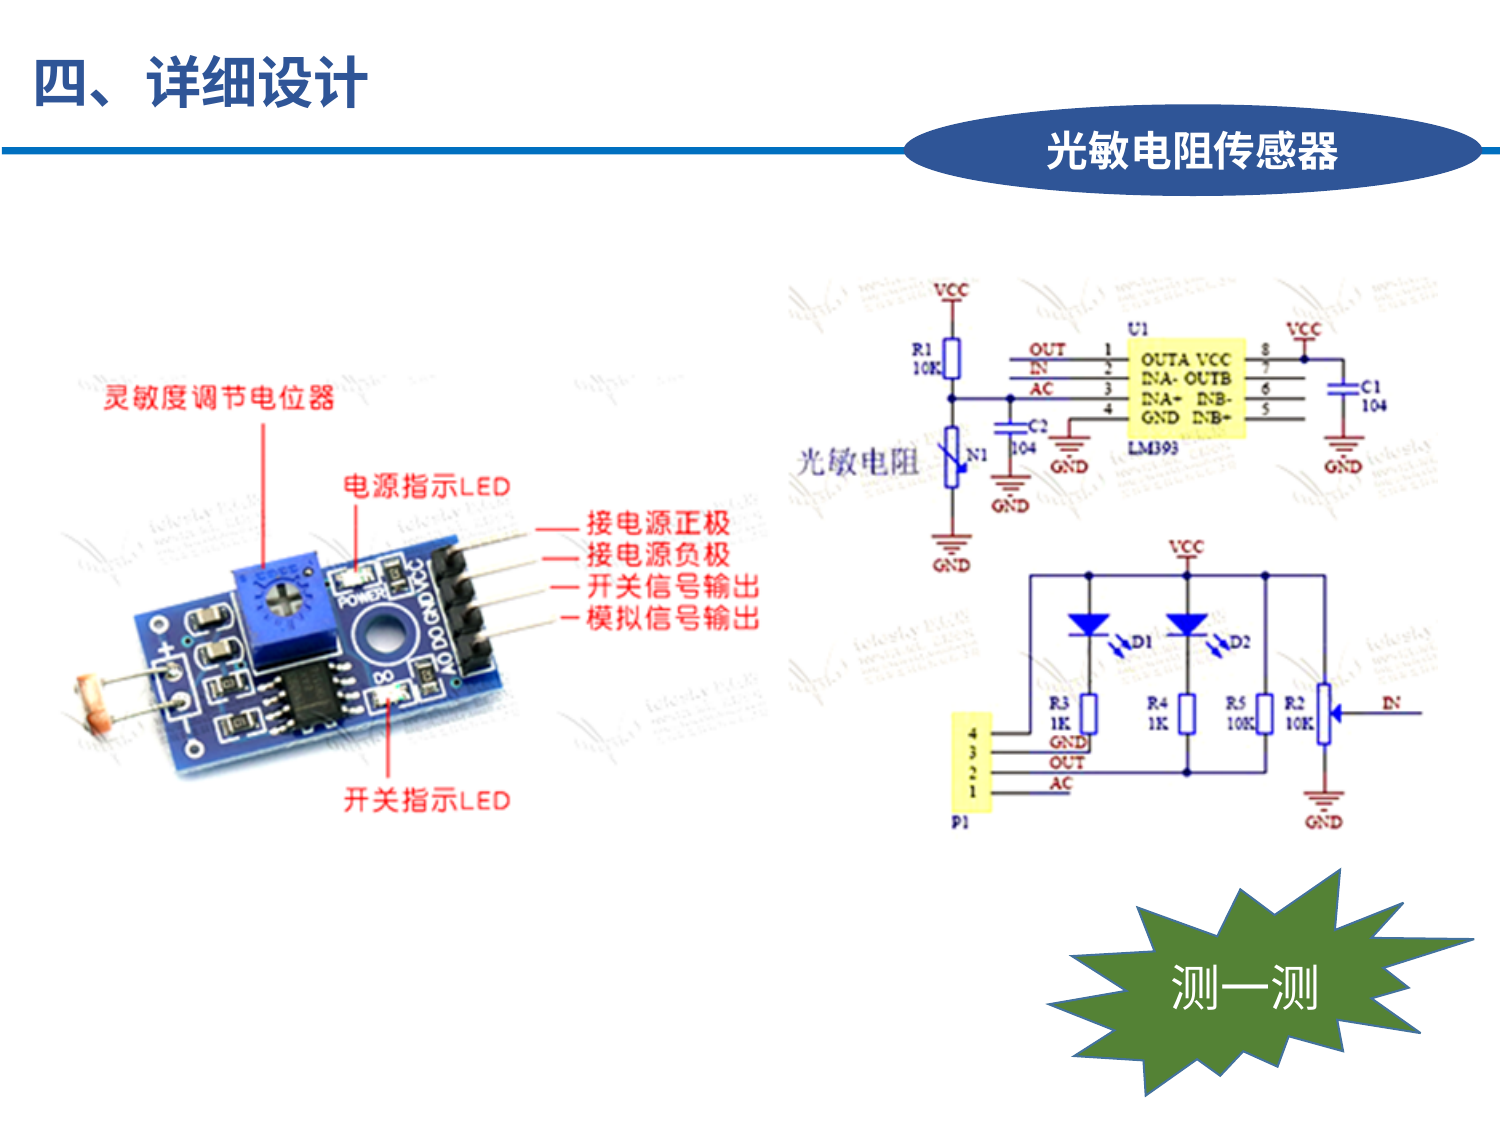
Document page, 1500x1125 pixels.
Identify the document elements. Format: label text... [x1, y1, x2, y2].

text_box [1, 146, 905, 156]
text_box [1481, 146, 1500, 156]
picture [53, 258, 1438, 851]
text_box 四、详细设计 [17, 36, 1368, 126]
text_box 测一测 [1045, 867, 1475, 1098]
text_box 光敏电阻传感器 [903, 104, 1483, 197]
